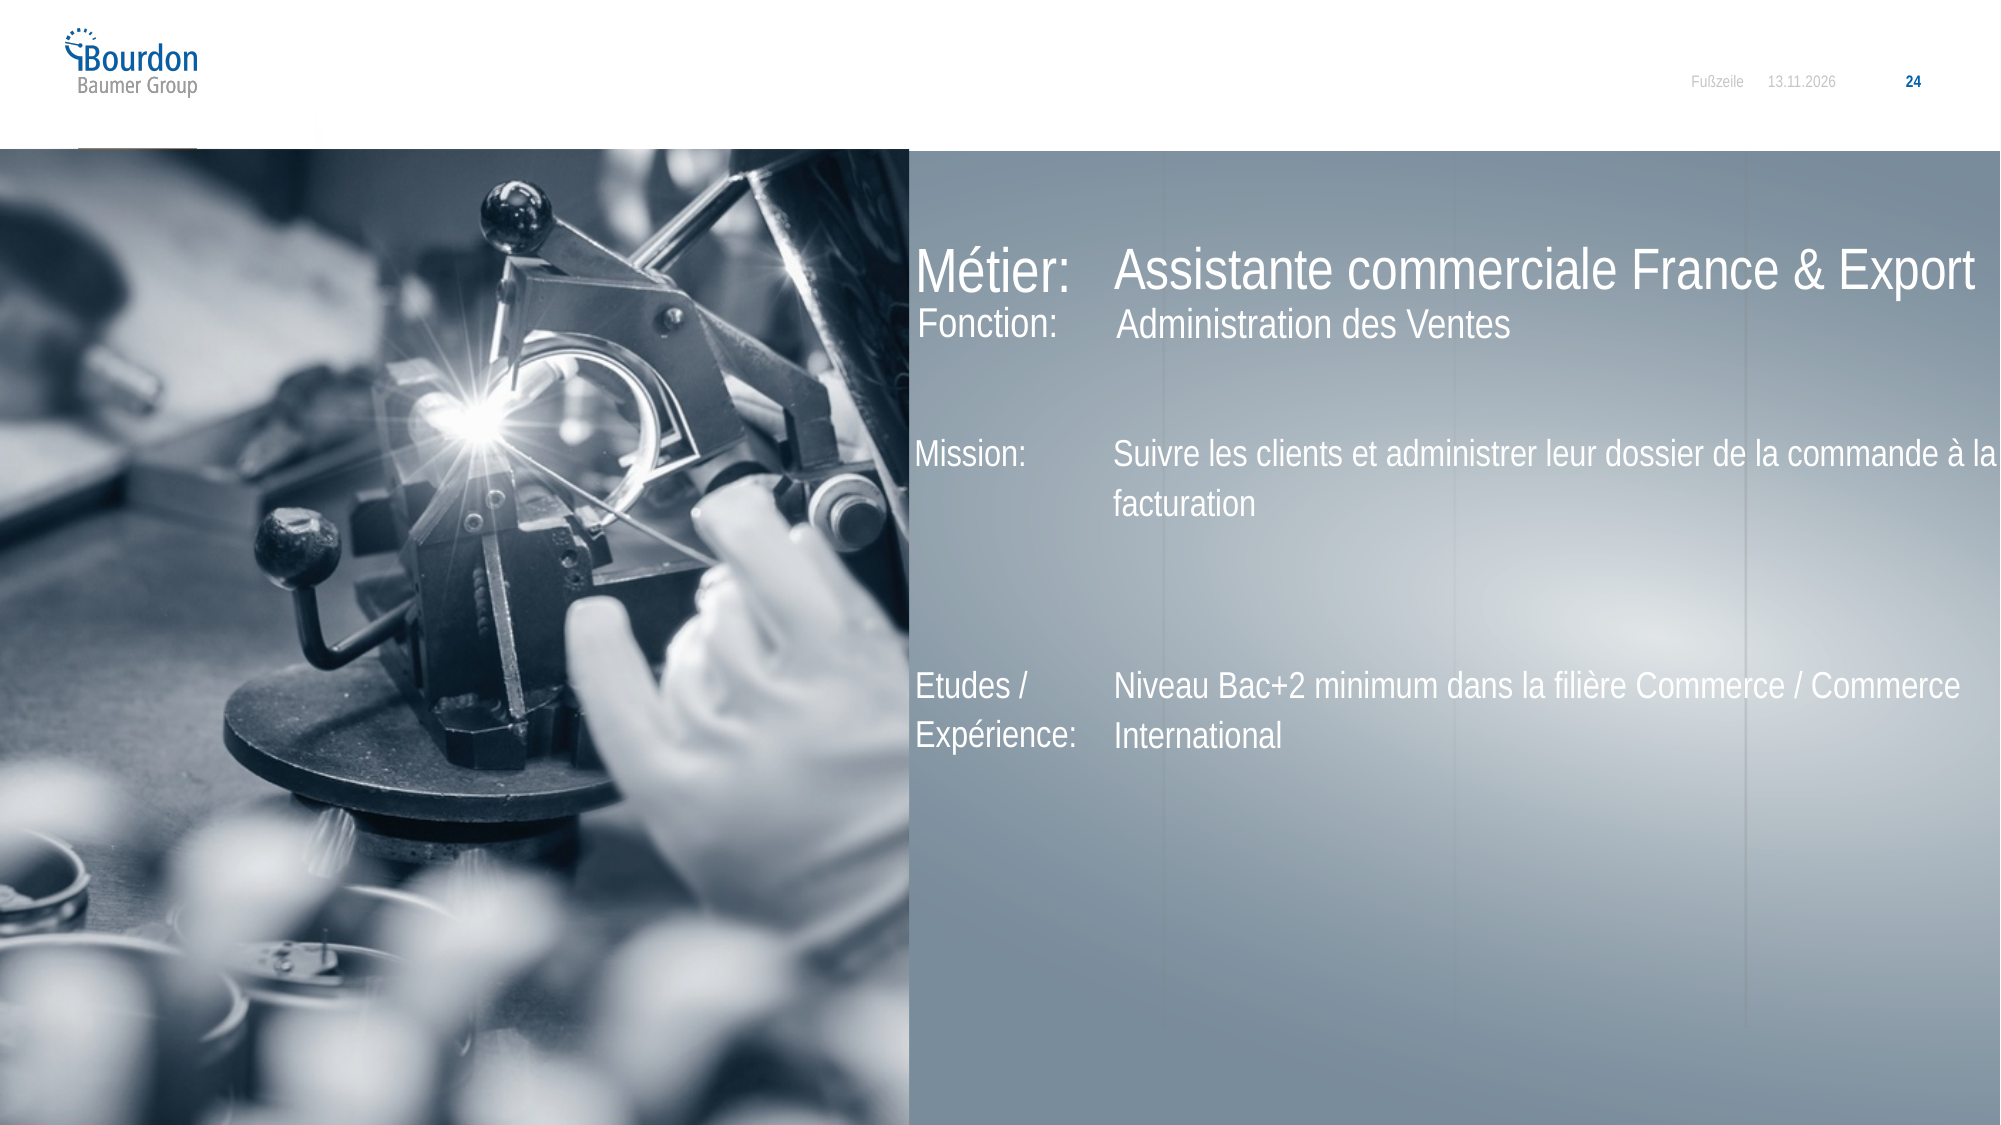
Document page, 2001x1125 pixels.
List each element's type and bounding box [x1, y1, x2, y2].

picture [0, 149, 910, 1125]
text_box [0, 0, 2000, 1125]
